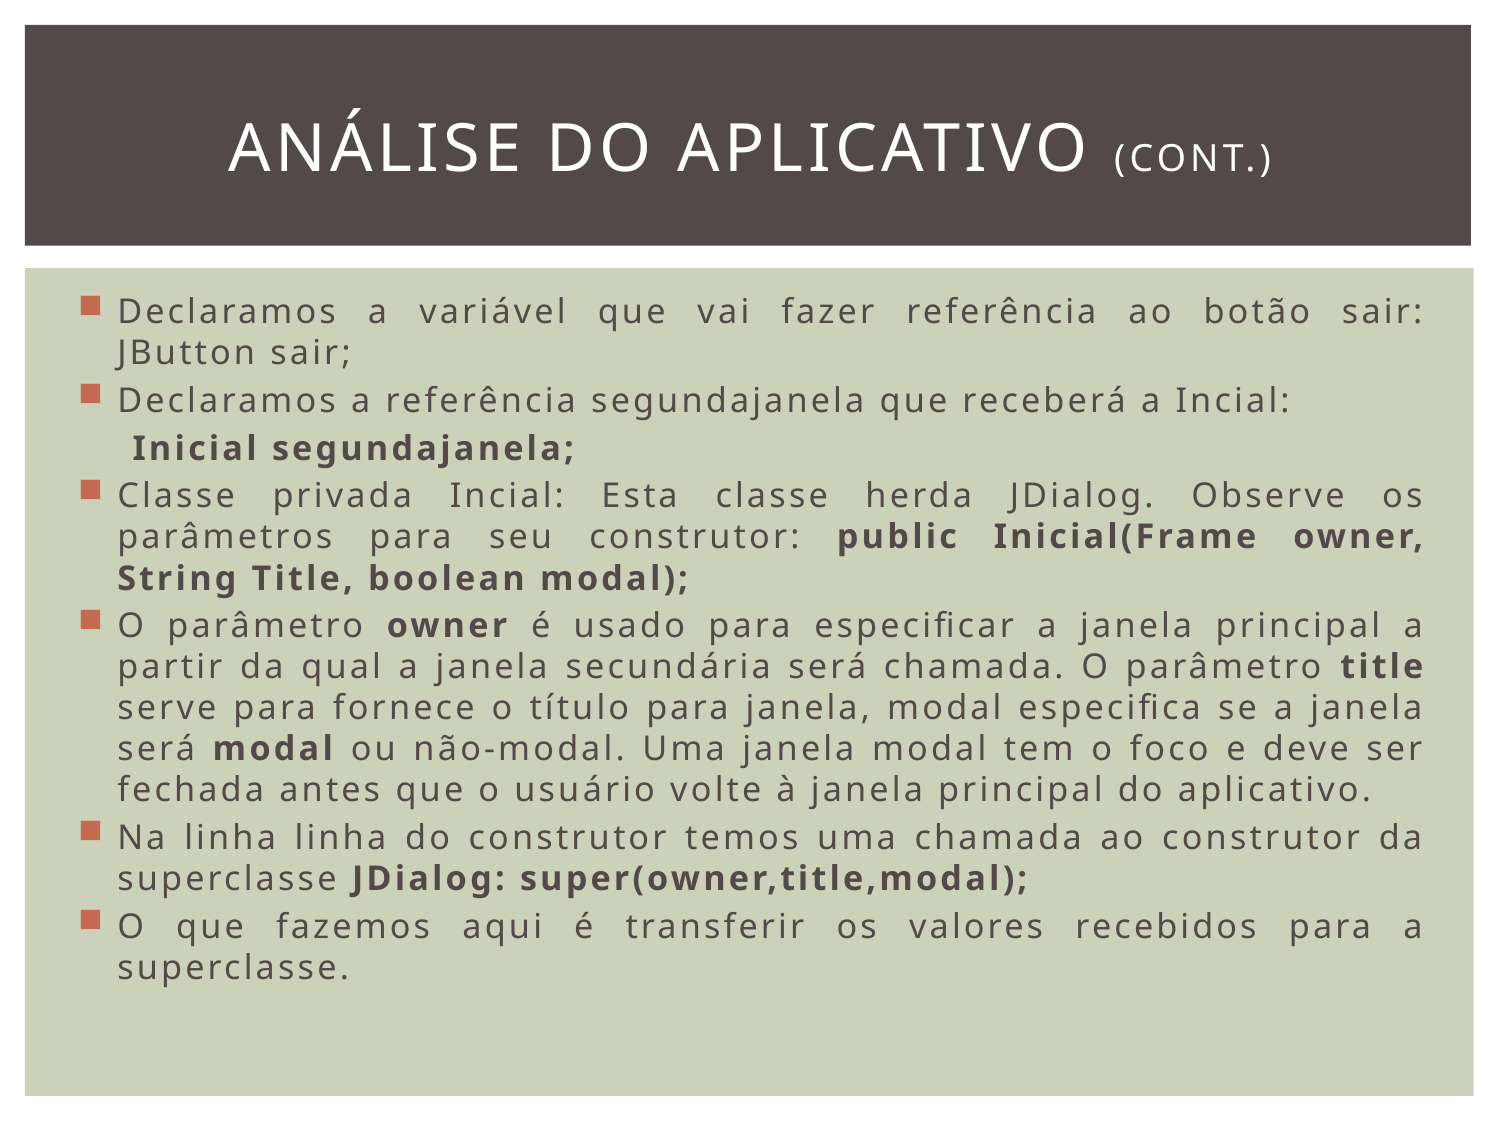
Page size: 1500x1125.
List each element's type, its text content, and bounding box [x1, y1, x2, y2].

list Declaramos a variável que vai fazer referência ao botão sair: JButton sair; Declaramos a referência segundajanela que receberá a Incial: Inicial segundajanela; Classe privada Incial: Esta classe herda JDialog. Observe os parâmetros para seu construtor: public Inicial(Frame owner, String Title, boolean modal); O parâmetro owner é usado para especificar a janela principal a partir da qual a janela secundária será chamada. O parâmetro title serve para fornece o título para janela, modal especifica se a janela será modal ou não-modal. Uma janela modal tem o foco e deve ser fechada antes que o usuário volte à janela principal do aplicativo. Na linha linha do construtor temos uma chamada ao construtor da superclasse JDialog: super(owner,title,modal); O que fazemos aqui é transferir os valores recebidos para a superclasse. [62, 281, 1442, 1005]
title análise do aplicativo (cont.) [62, 58, 1438, 232]
